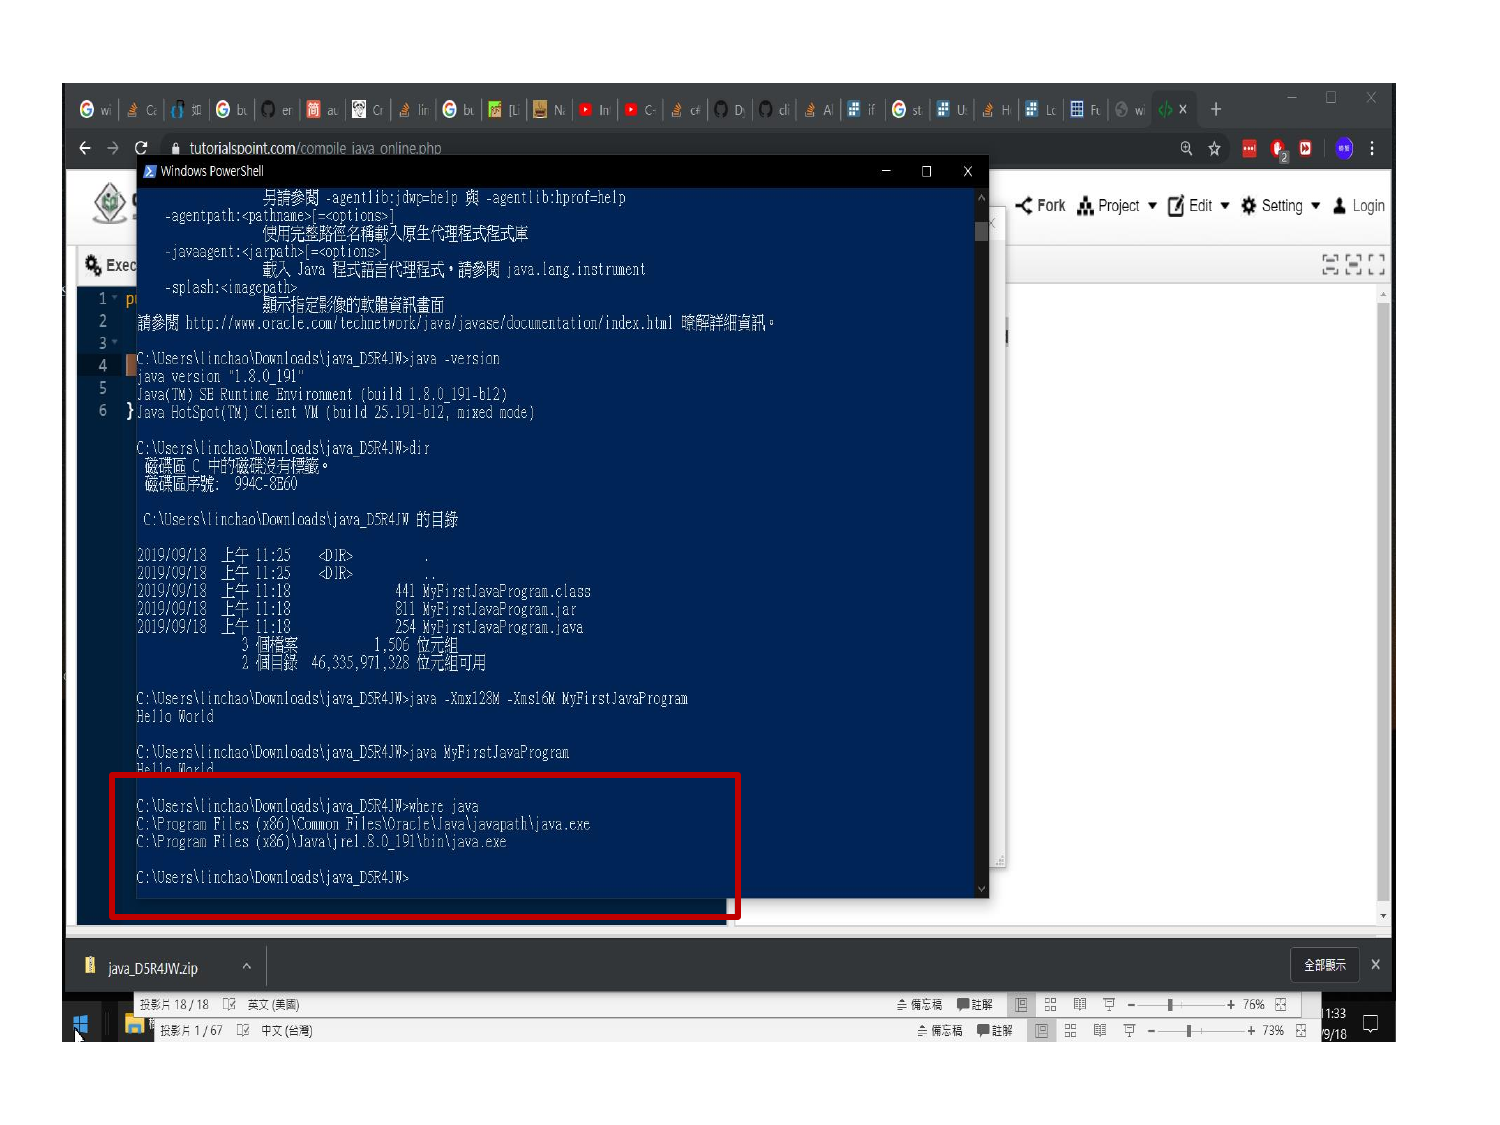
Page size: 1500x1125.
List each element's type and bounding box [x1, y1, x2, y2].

picture [62, 83, 1396, 1042]
